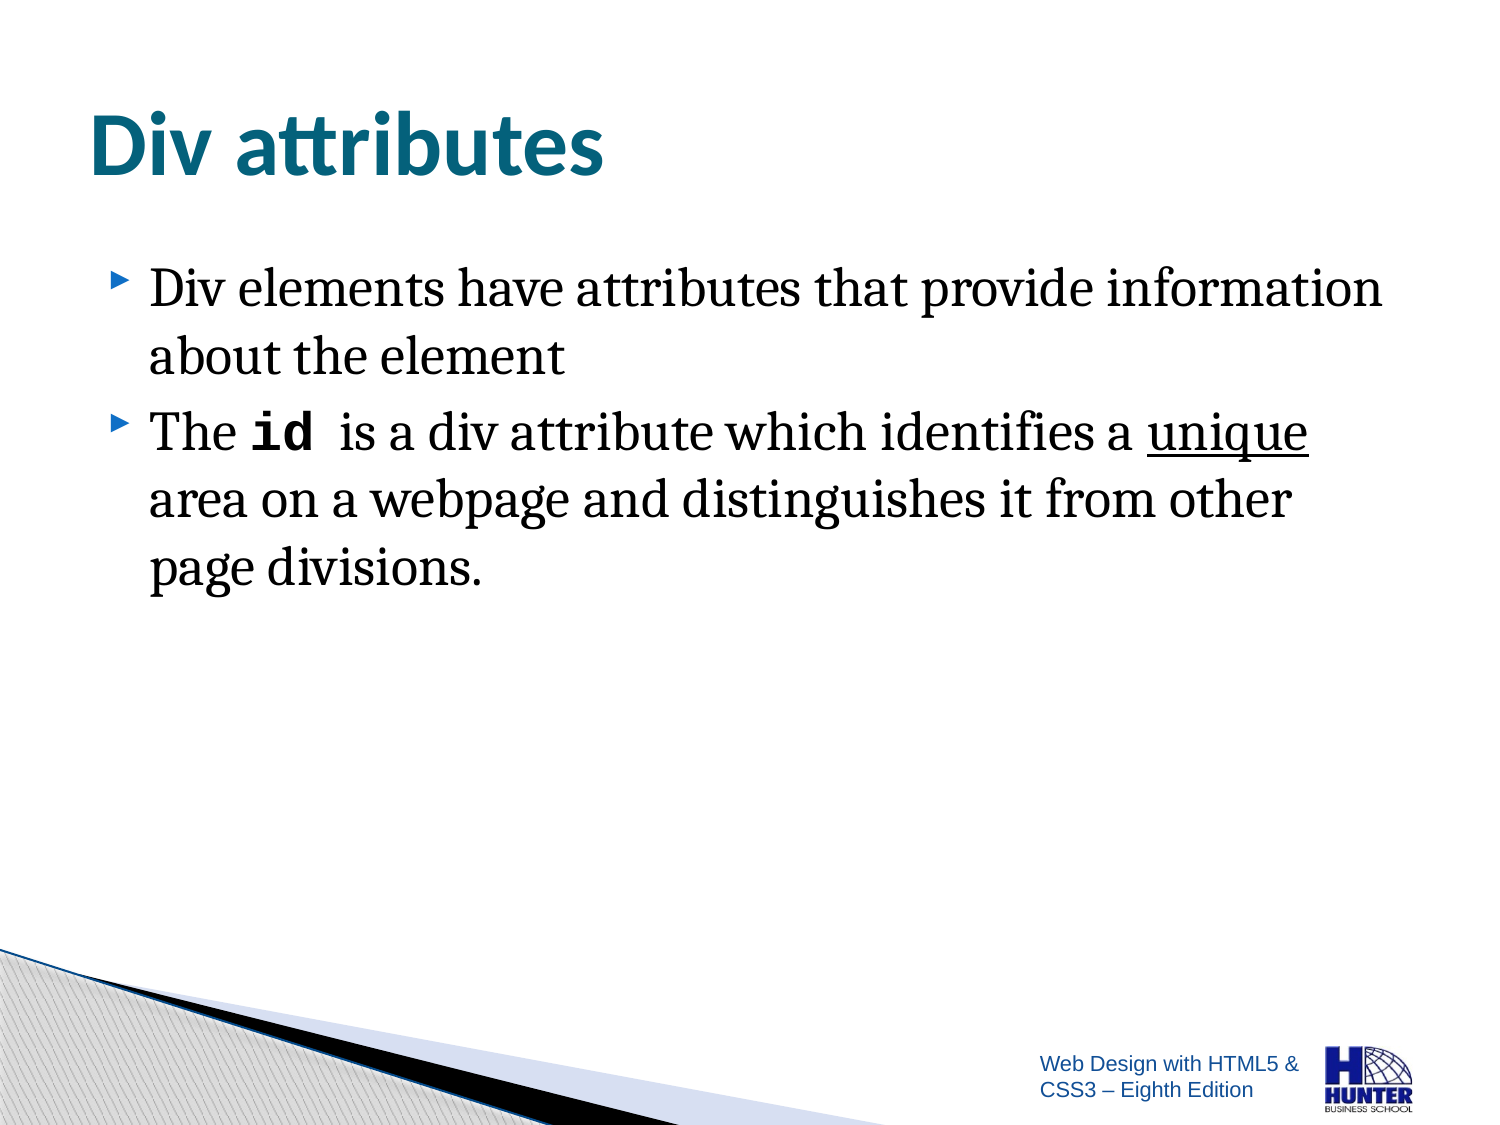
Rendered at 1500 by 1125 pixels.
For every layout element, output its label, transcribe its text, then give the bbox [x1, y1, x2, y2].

title Div attributes [75, 45, 1425, 233]
list Div elements have attributes that provide information about the element The id is a div attribute which identifies a unique area on a webpage and distinguishes it from other page divisions. [75, 243, 1425, 986]
picture [1325, 1046, 1413, 1113]
